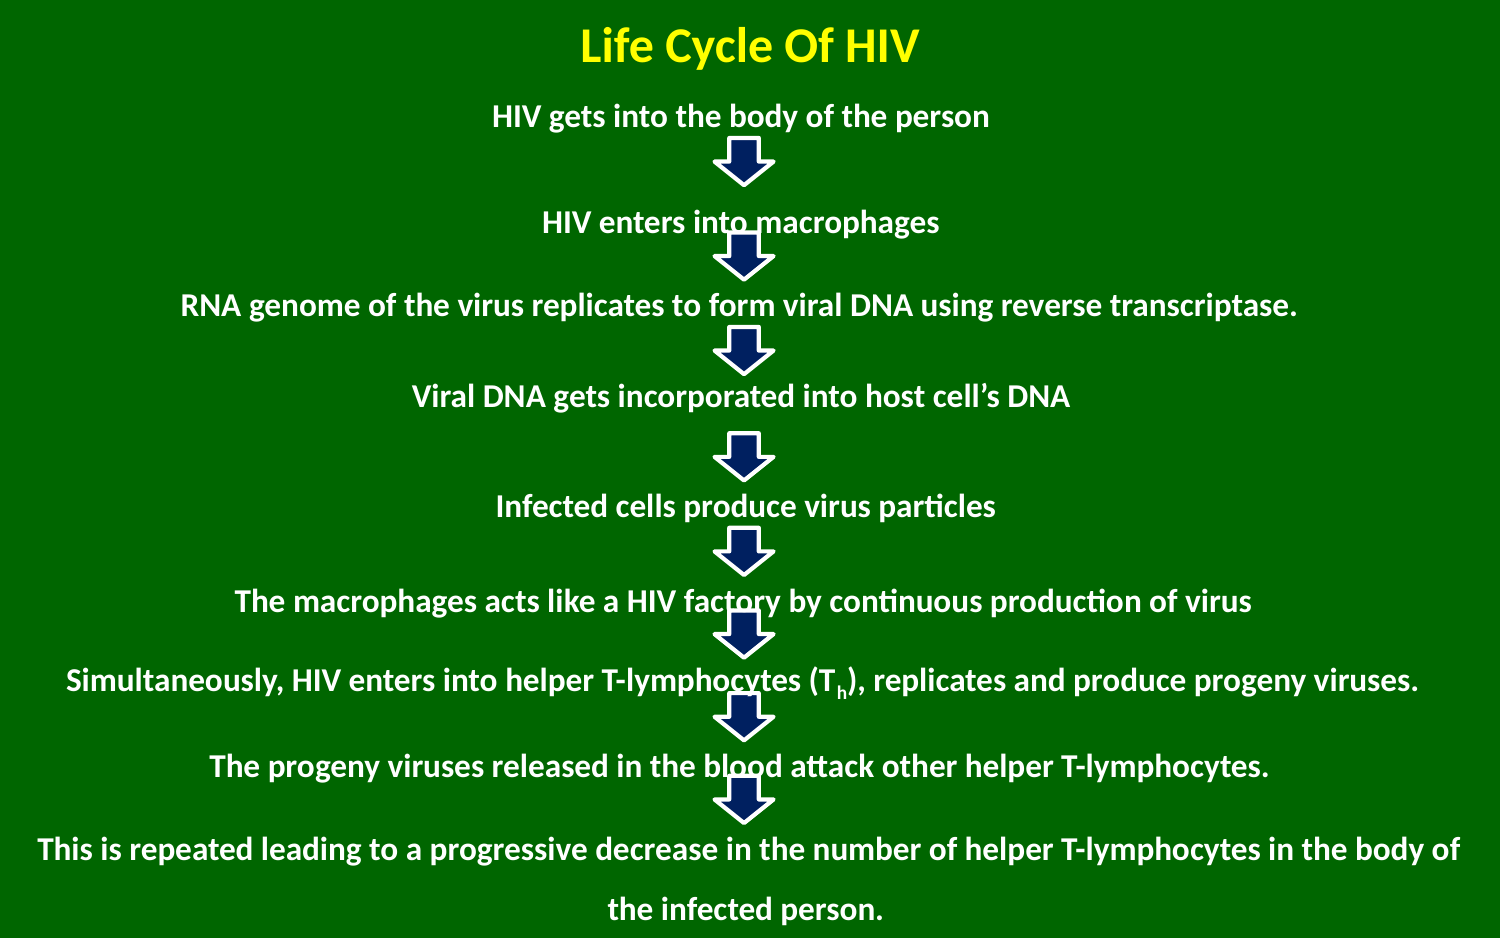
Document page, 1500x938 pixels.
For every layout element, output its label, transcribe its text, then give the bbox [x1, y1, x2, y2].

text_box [14, 551, 1474, 626]
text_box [524, 173, 966, 254]
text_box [476, 456, 1023, 549]
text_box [76, 716, 1412, 824]
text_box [0, 627, 1500, 741]
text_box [0, 255, 1495, 375]
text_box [473, 66, 1017, 186]
title Life Cycle Of HIV [75, 0, 1425, 103]
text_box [292, 366, 1200, 481]
text_box This is repeated leading to a progressive decrease in the number of helper T-lymphocytes in the body of the infected person. [0, 799, 1500, 934]
